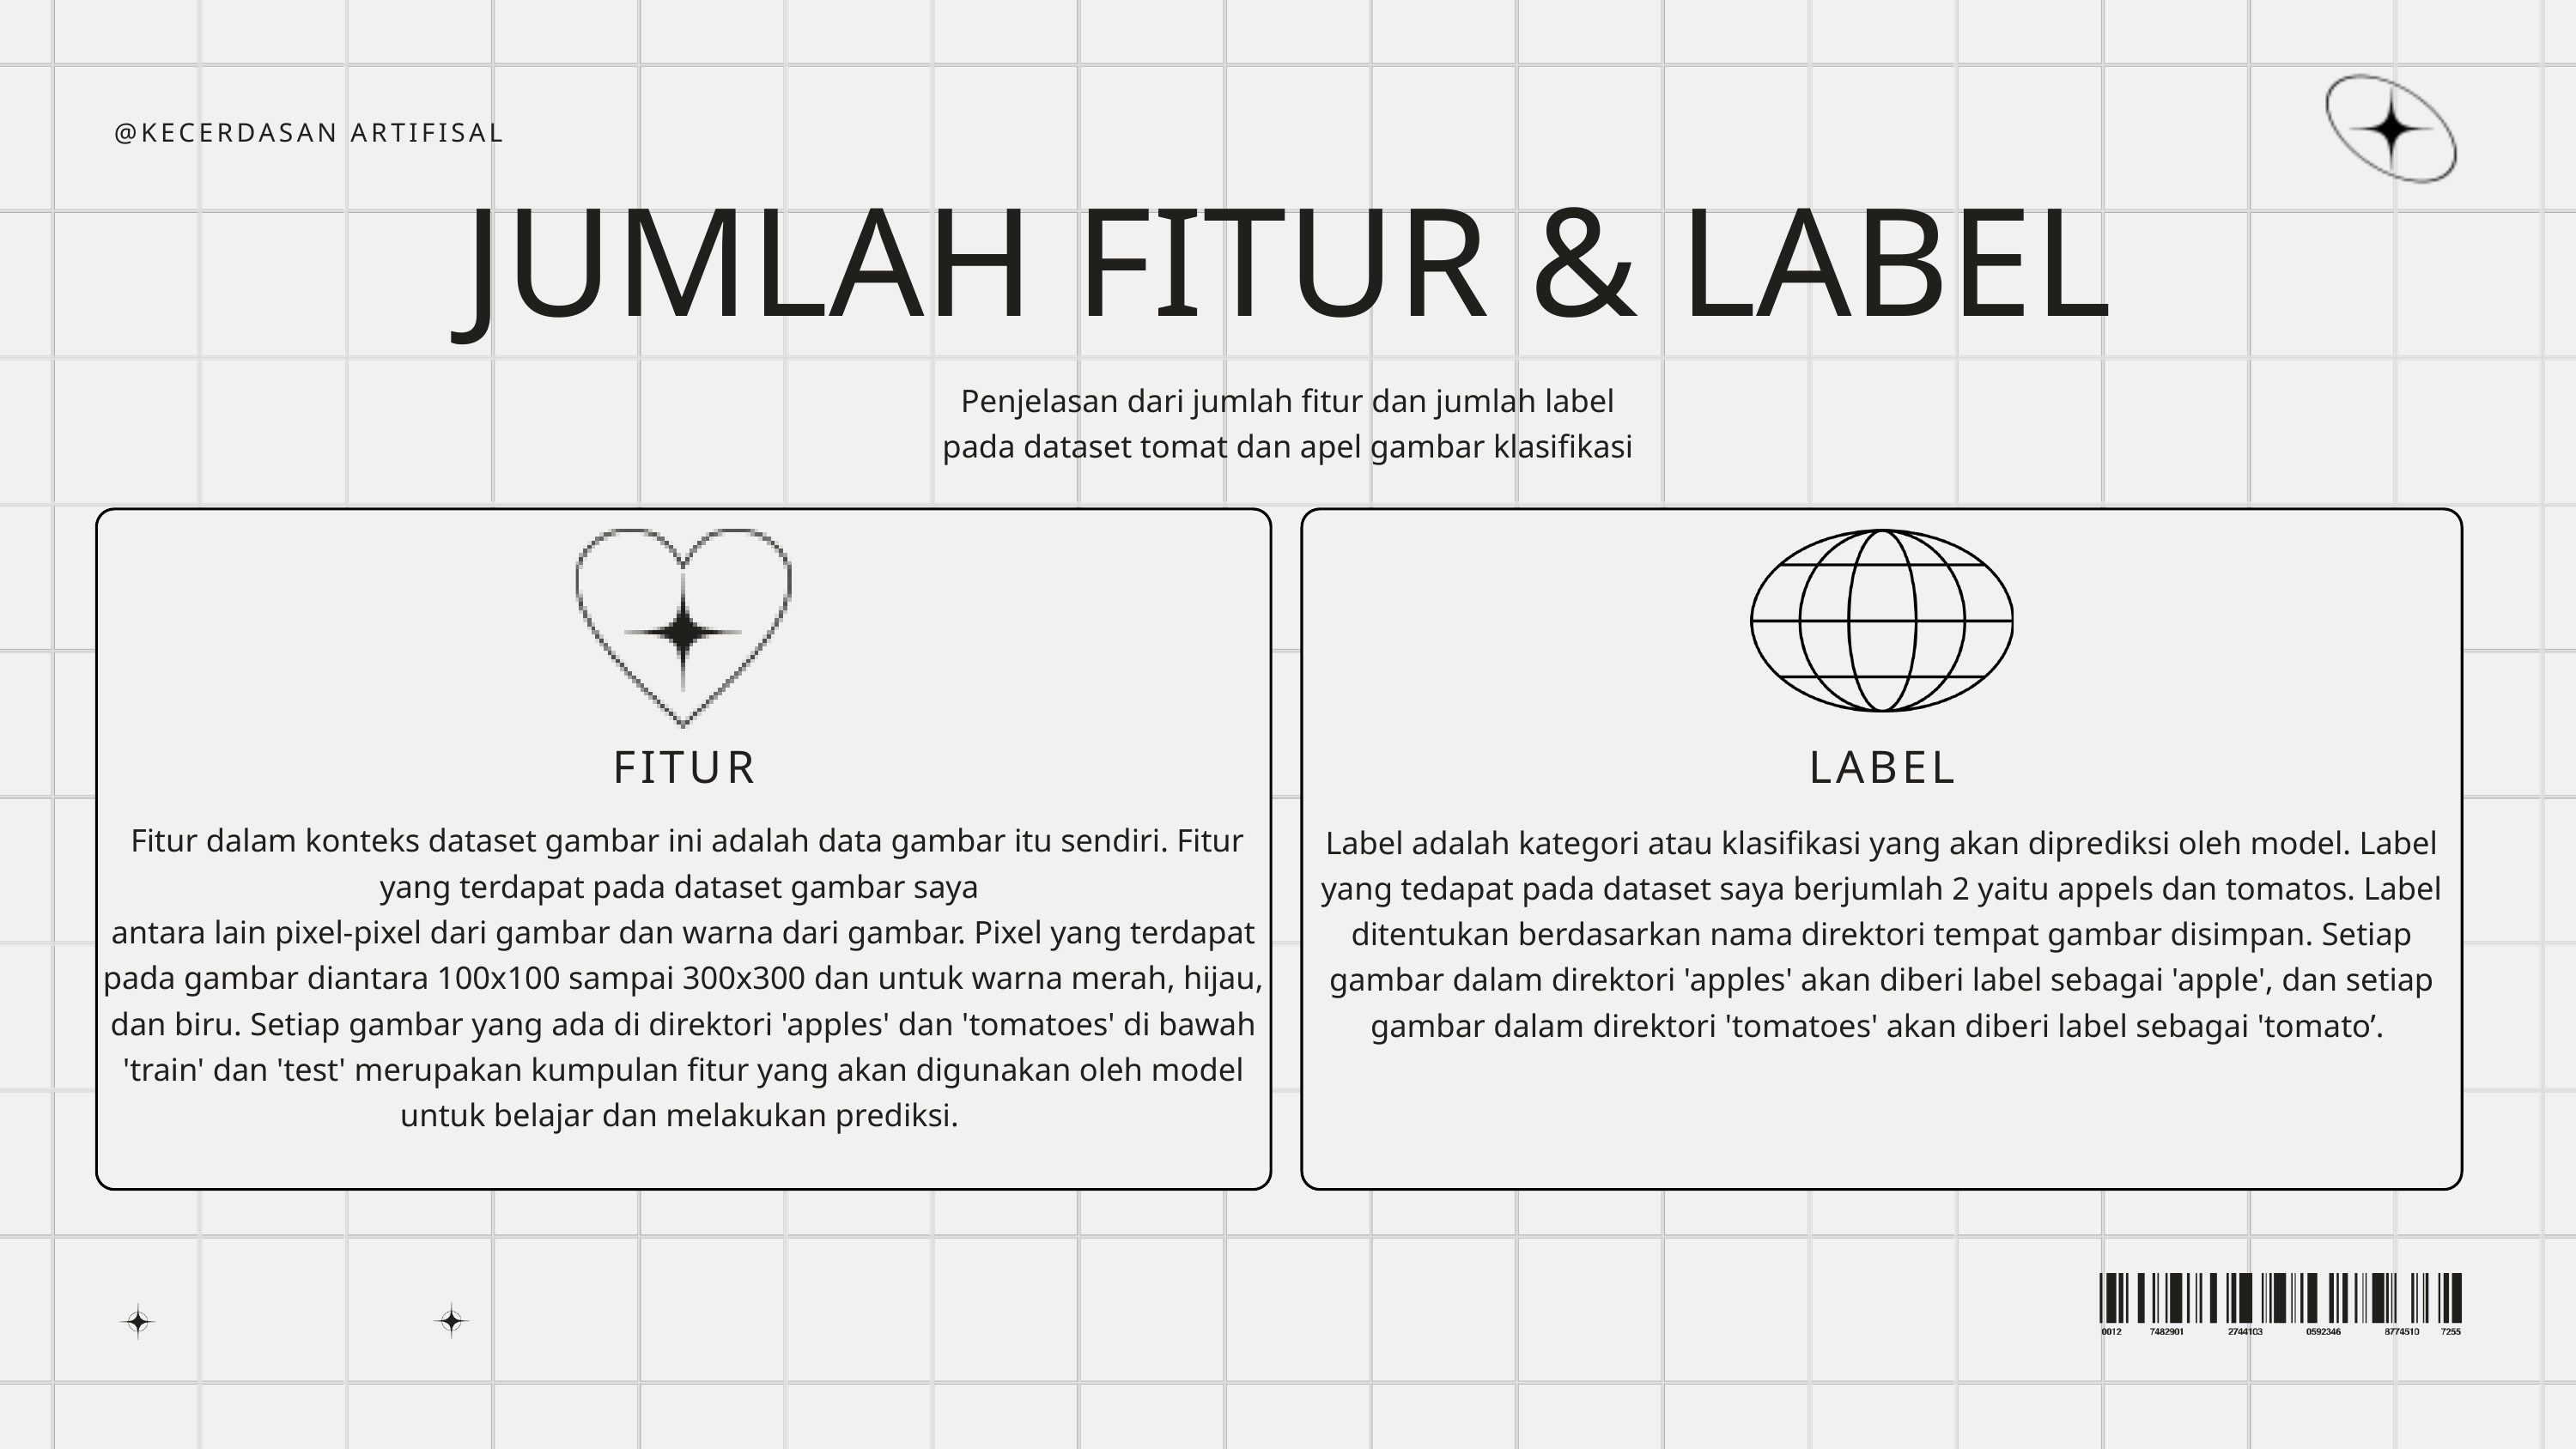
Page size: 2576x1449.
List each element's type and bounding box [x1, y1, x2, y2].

text_box [119, 1302, 470, 1340]
text_box [96, 508, 1272, 1190]
text_box [1301, 508, 2463, 1190]
text_box [0, 0, 2576, 1449]
